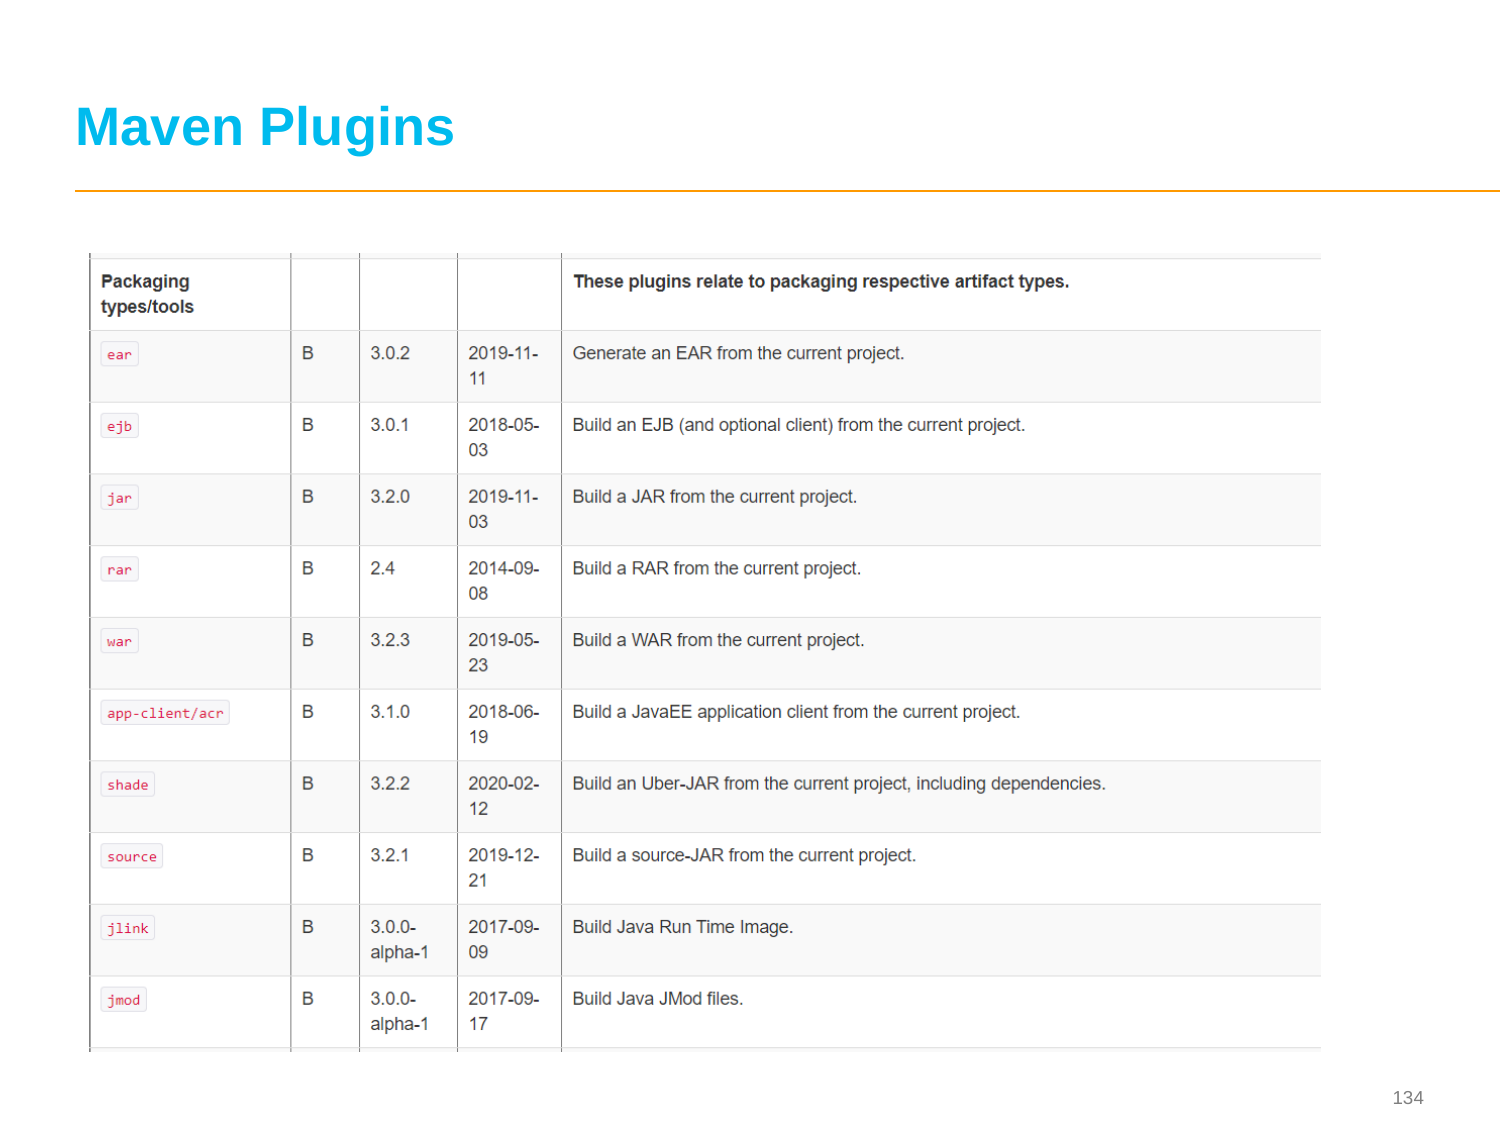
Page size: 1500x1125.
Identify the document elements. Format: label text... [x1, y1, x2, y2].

picture [75, 253, 1322, 1052]
title Maven Plugins [75, 27, 1422, 157]
